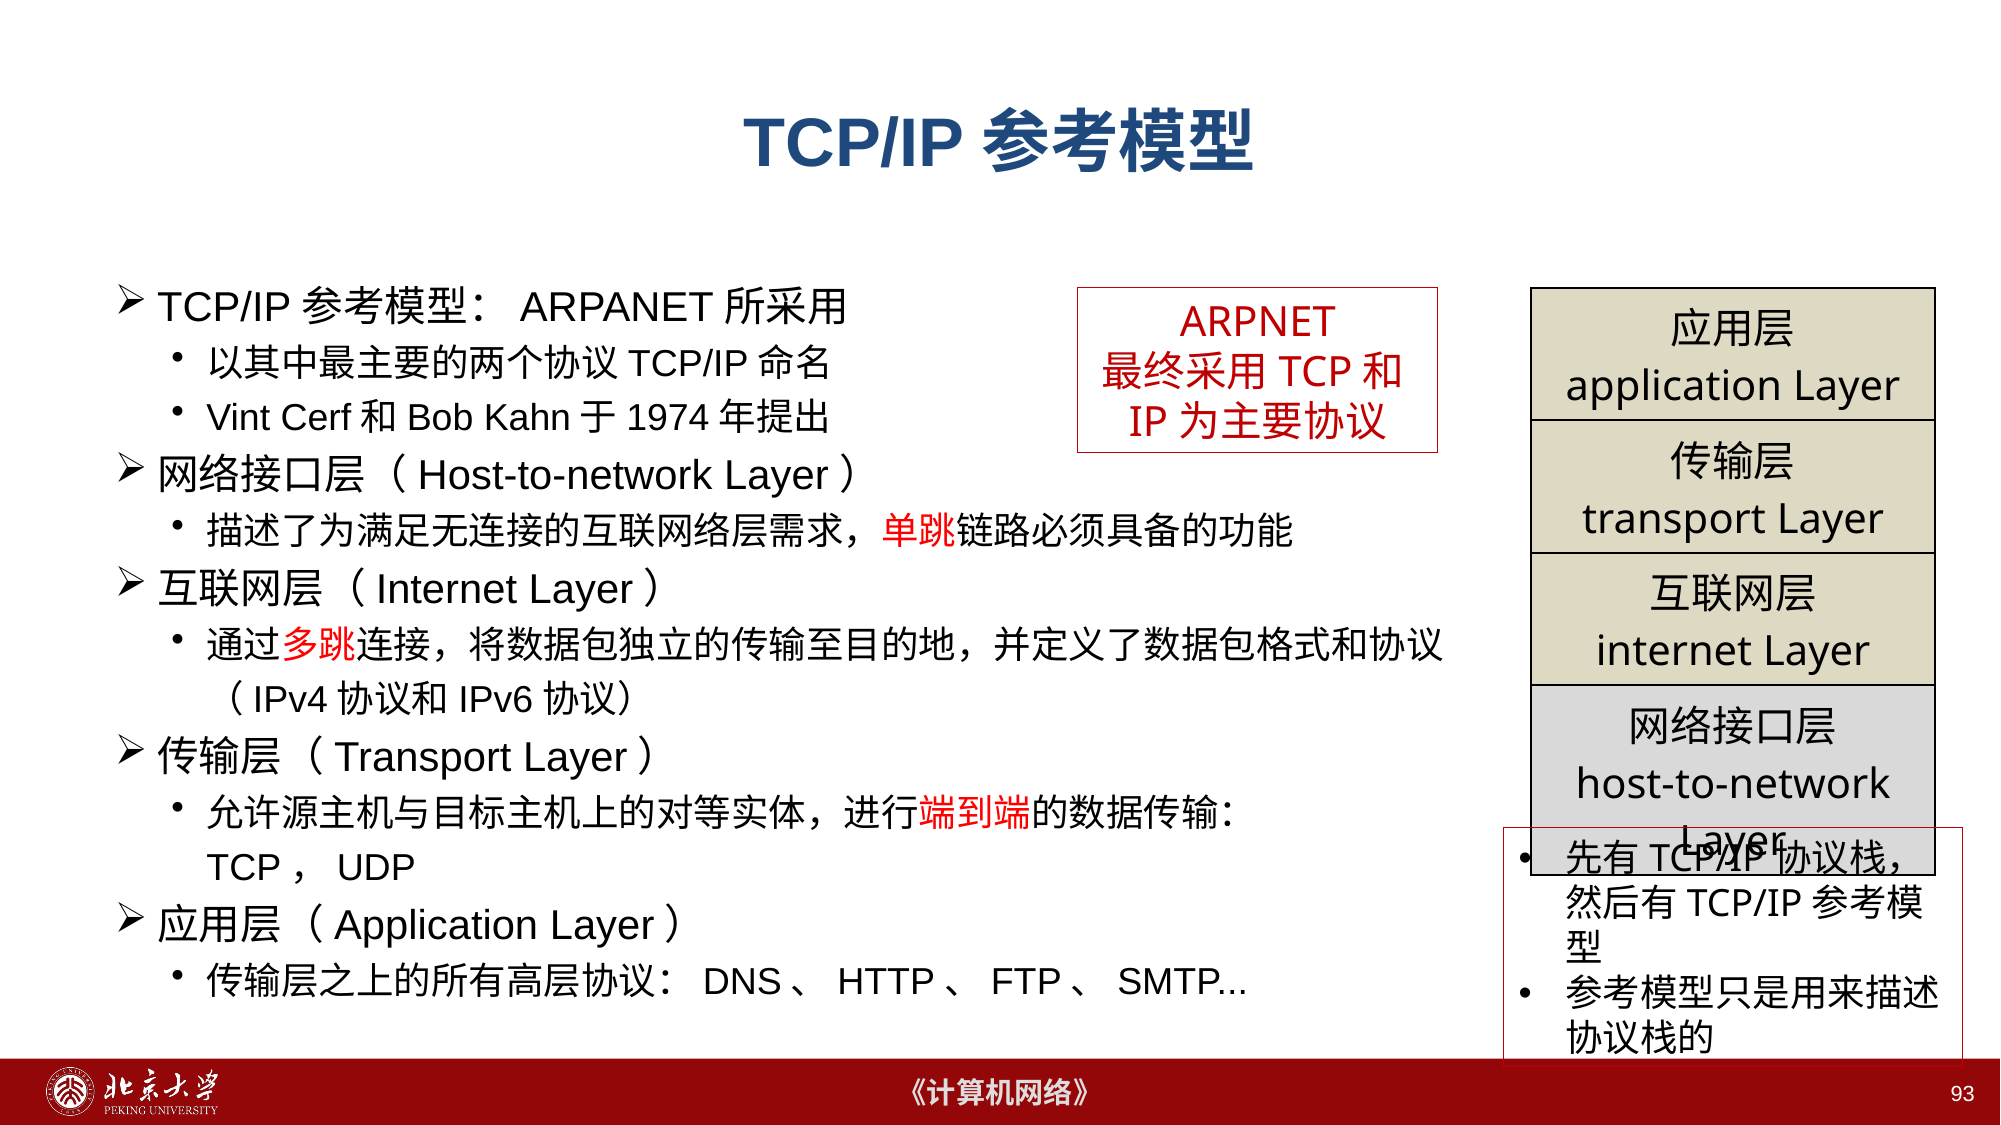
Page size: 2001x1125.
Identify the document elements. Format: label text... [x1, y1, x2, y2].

table_cell 互联网层 internet Layer [1532, 554, 1934, 684]
slide_number 93 [1522, 1072, 1990, 1125]
text_box 先有TCP/IP协议栈，然后有TCP/IP参考模型 参考模型只是用来描述协议栈的 [1503, 827, 1963, 1067]
picture [46, 1067, 218, 1116]
table_cell 传输层 transport Layer [1532, 421, 1934, 552]
list TCP/IP参考模型：ARPANET所采用 以其中最主要的两个协议TCP/IP命名 Vint Cerf和Bob Kahn于1974年提出 网络接口层（Host-to-network Layer） 描述了为满足无连接的互联网络层需求，单跳链路必须具备的功能 互联网层（Internet Layer） 通过多跳连接，将数据包独立的传输至目的地，并定义了数据包格式和协议（IPv4协议和IPv6协议） 传输层（Transport Layer） 允许源主机与目标主机上的对等实体，进行端到端的数据传输：TCP，UDP 应用层（Application Layer） 传输层之上的所有高层协议：DNS、HTTP、FTP、SMTP... [99, 262, 1475, 1005]
table_header 应用层 application Layer [1532, 289, 1934, 419]
text_box ARPNET 最终采用TCP和IP为主要协议 [1077, 287, 1438, 453]
title TCP/IP参考模型 [99, 45, 1900, 233]
table_cell 网络接口层 host-to-network Layer [1532, 686, 1934, 827]
